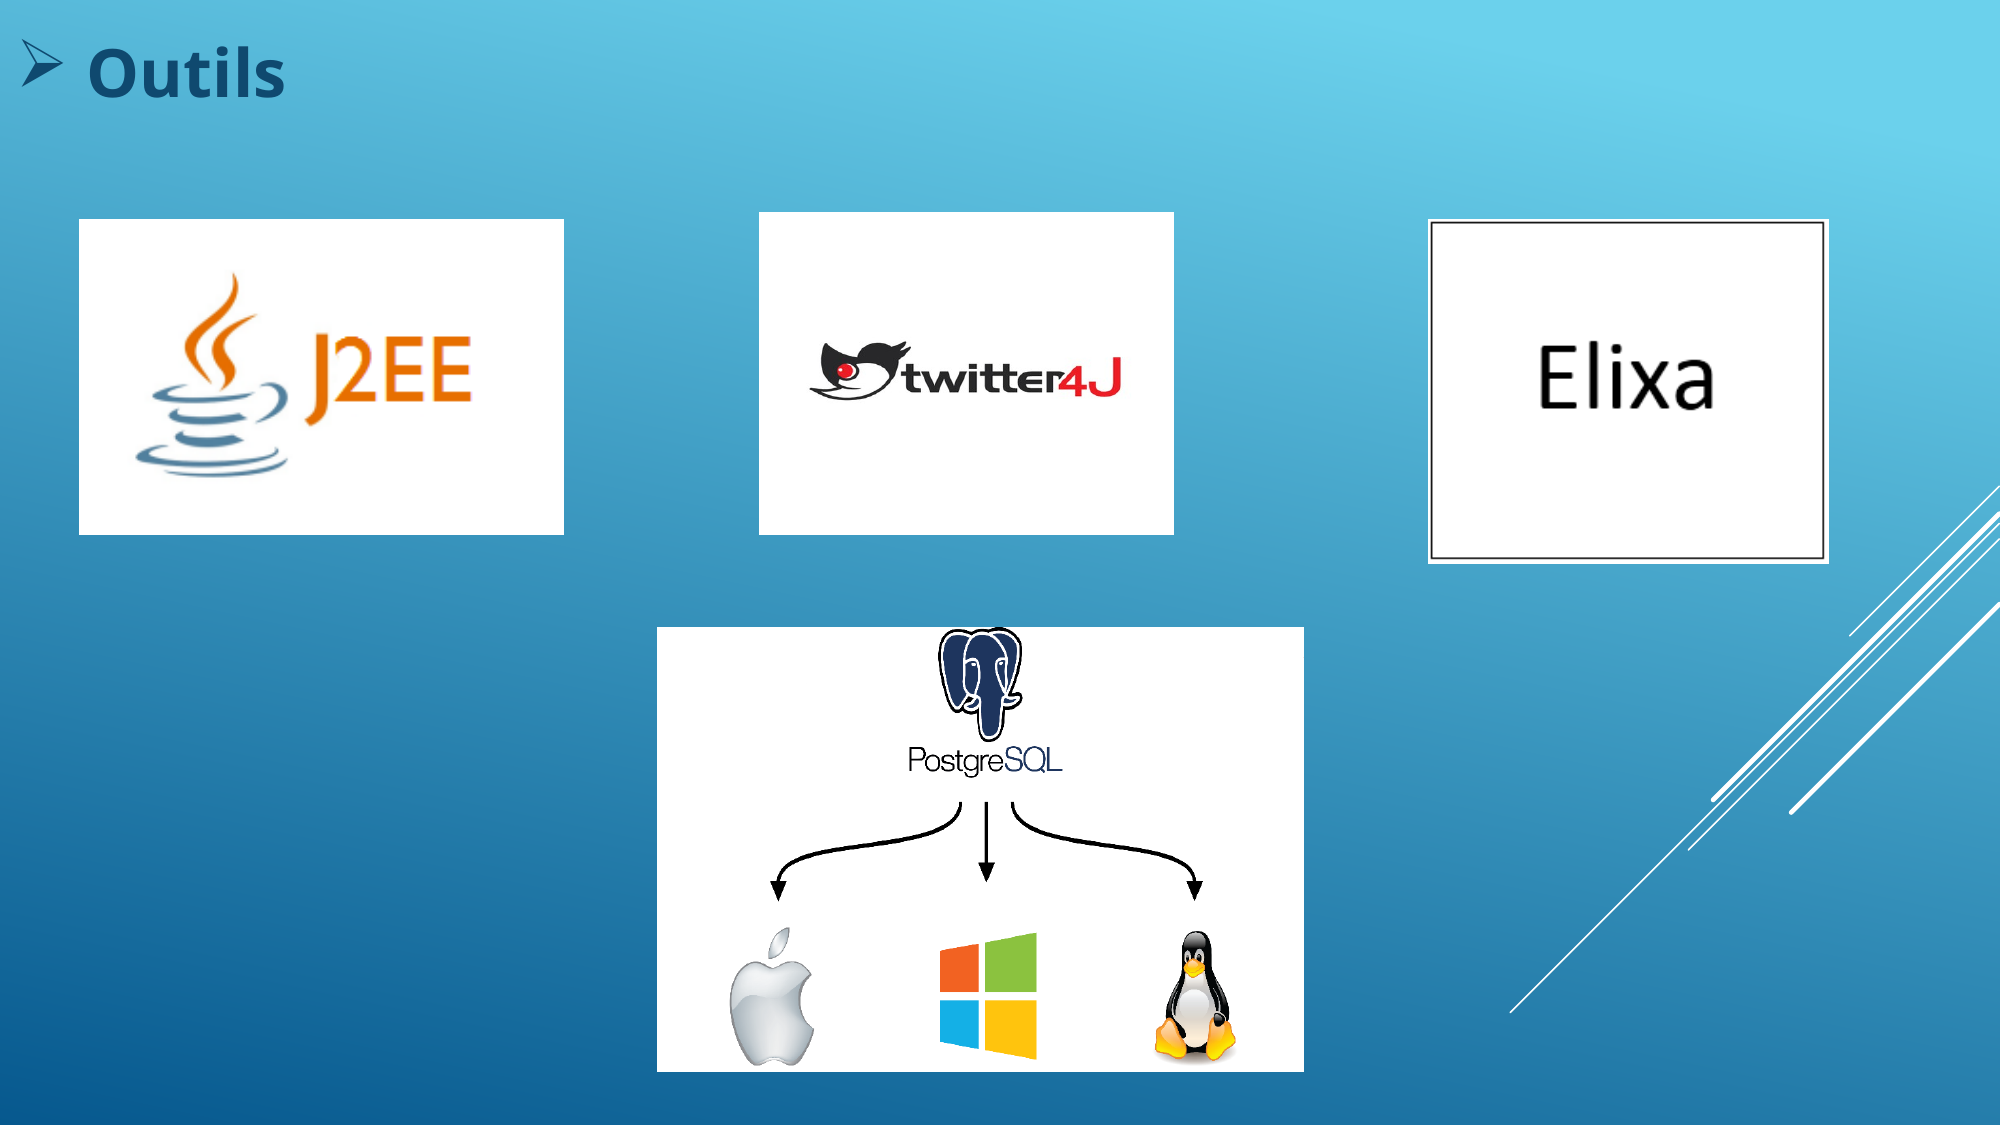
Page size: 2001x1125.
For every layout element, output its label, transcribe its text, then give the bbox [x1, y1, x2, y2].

text_box Outils [1, 23, 1932, 119]
picture [656, 627, 1305, 1072]
picture [79, 219, 565, 536]
picture [758, 212, 1175, 536]
picture [1427, 219, 1829, 564]
